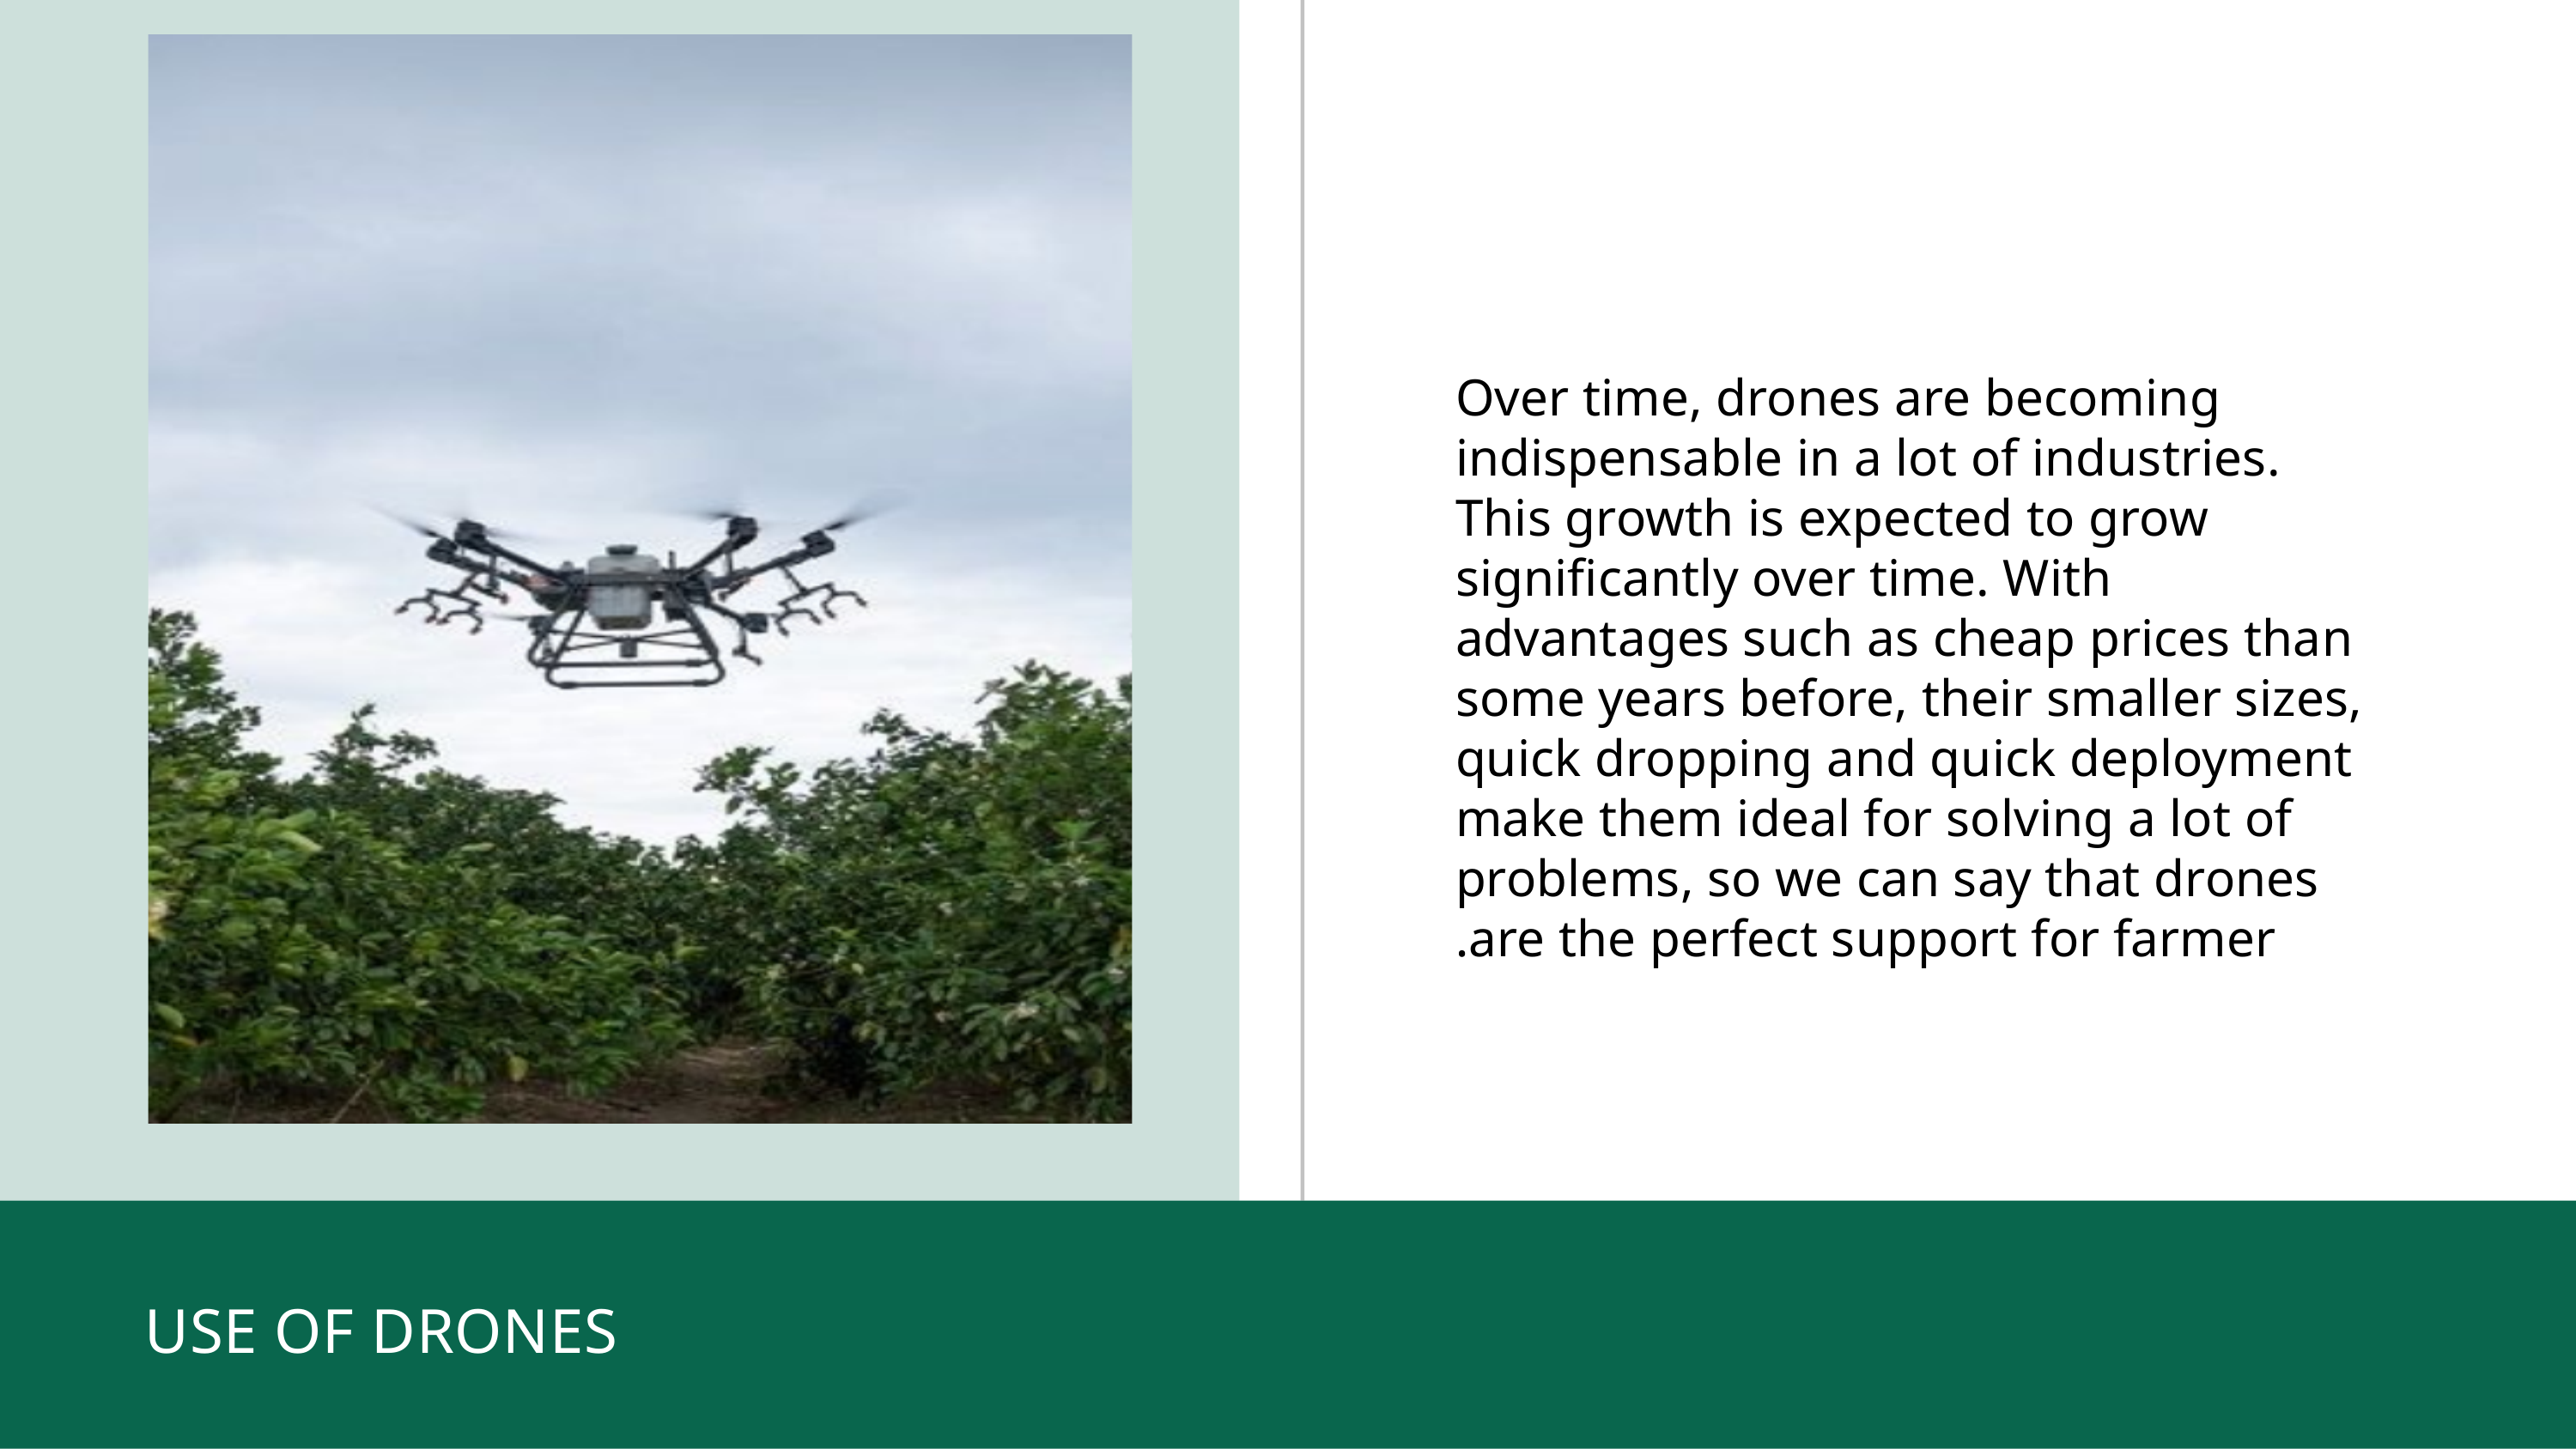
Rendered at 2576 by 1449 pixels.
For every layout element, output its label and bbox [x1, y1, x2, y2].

text_box [0, 0, 2576, 1449]
picture [148, 34, 1133, 1124]
